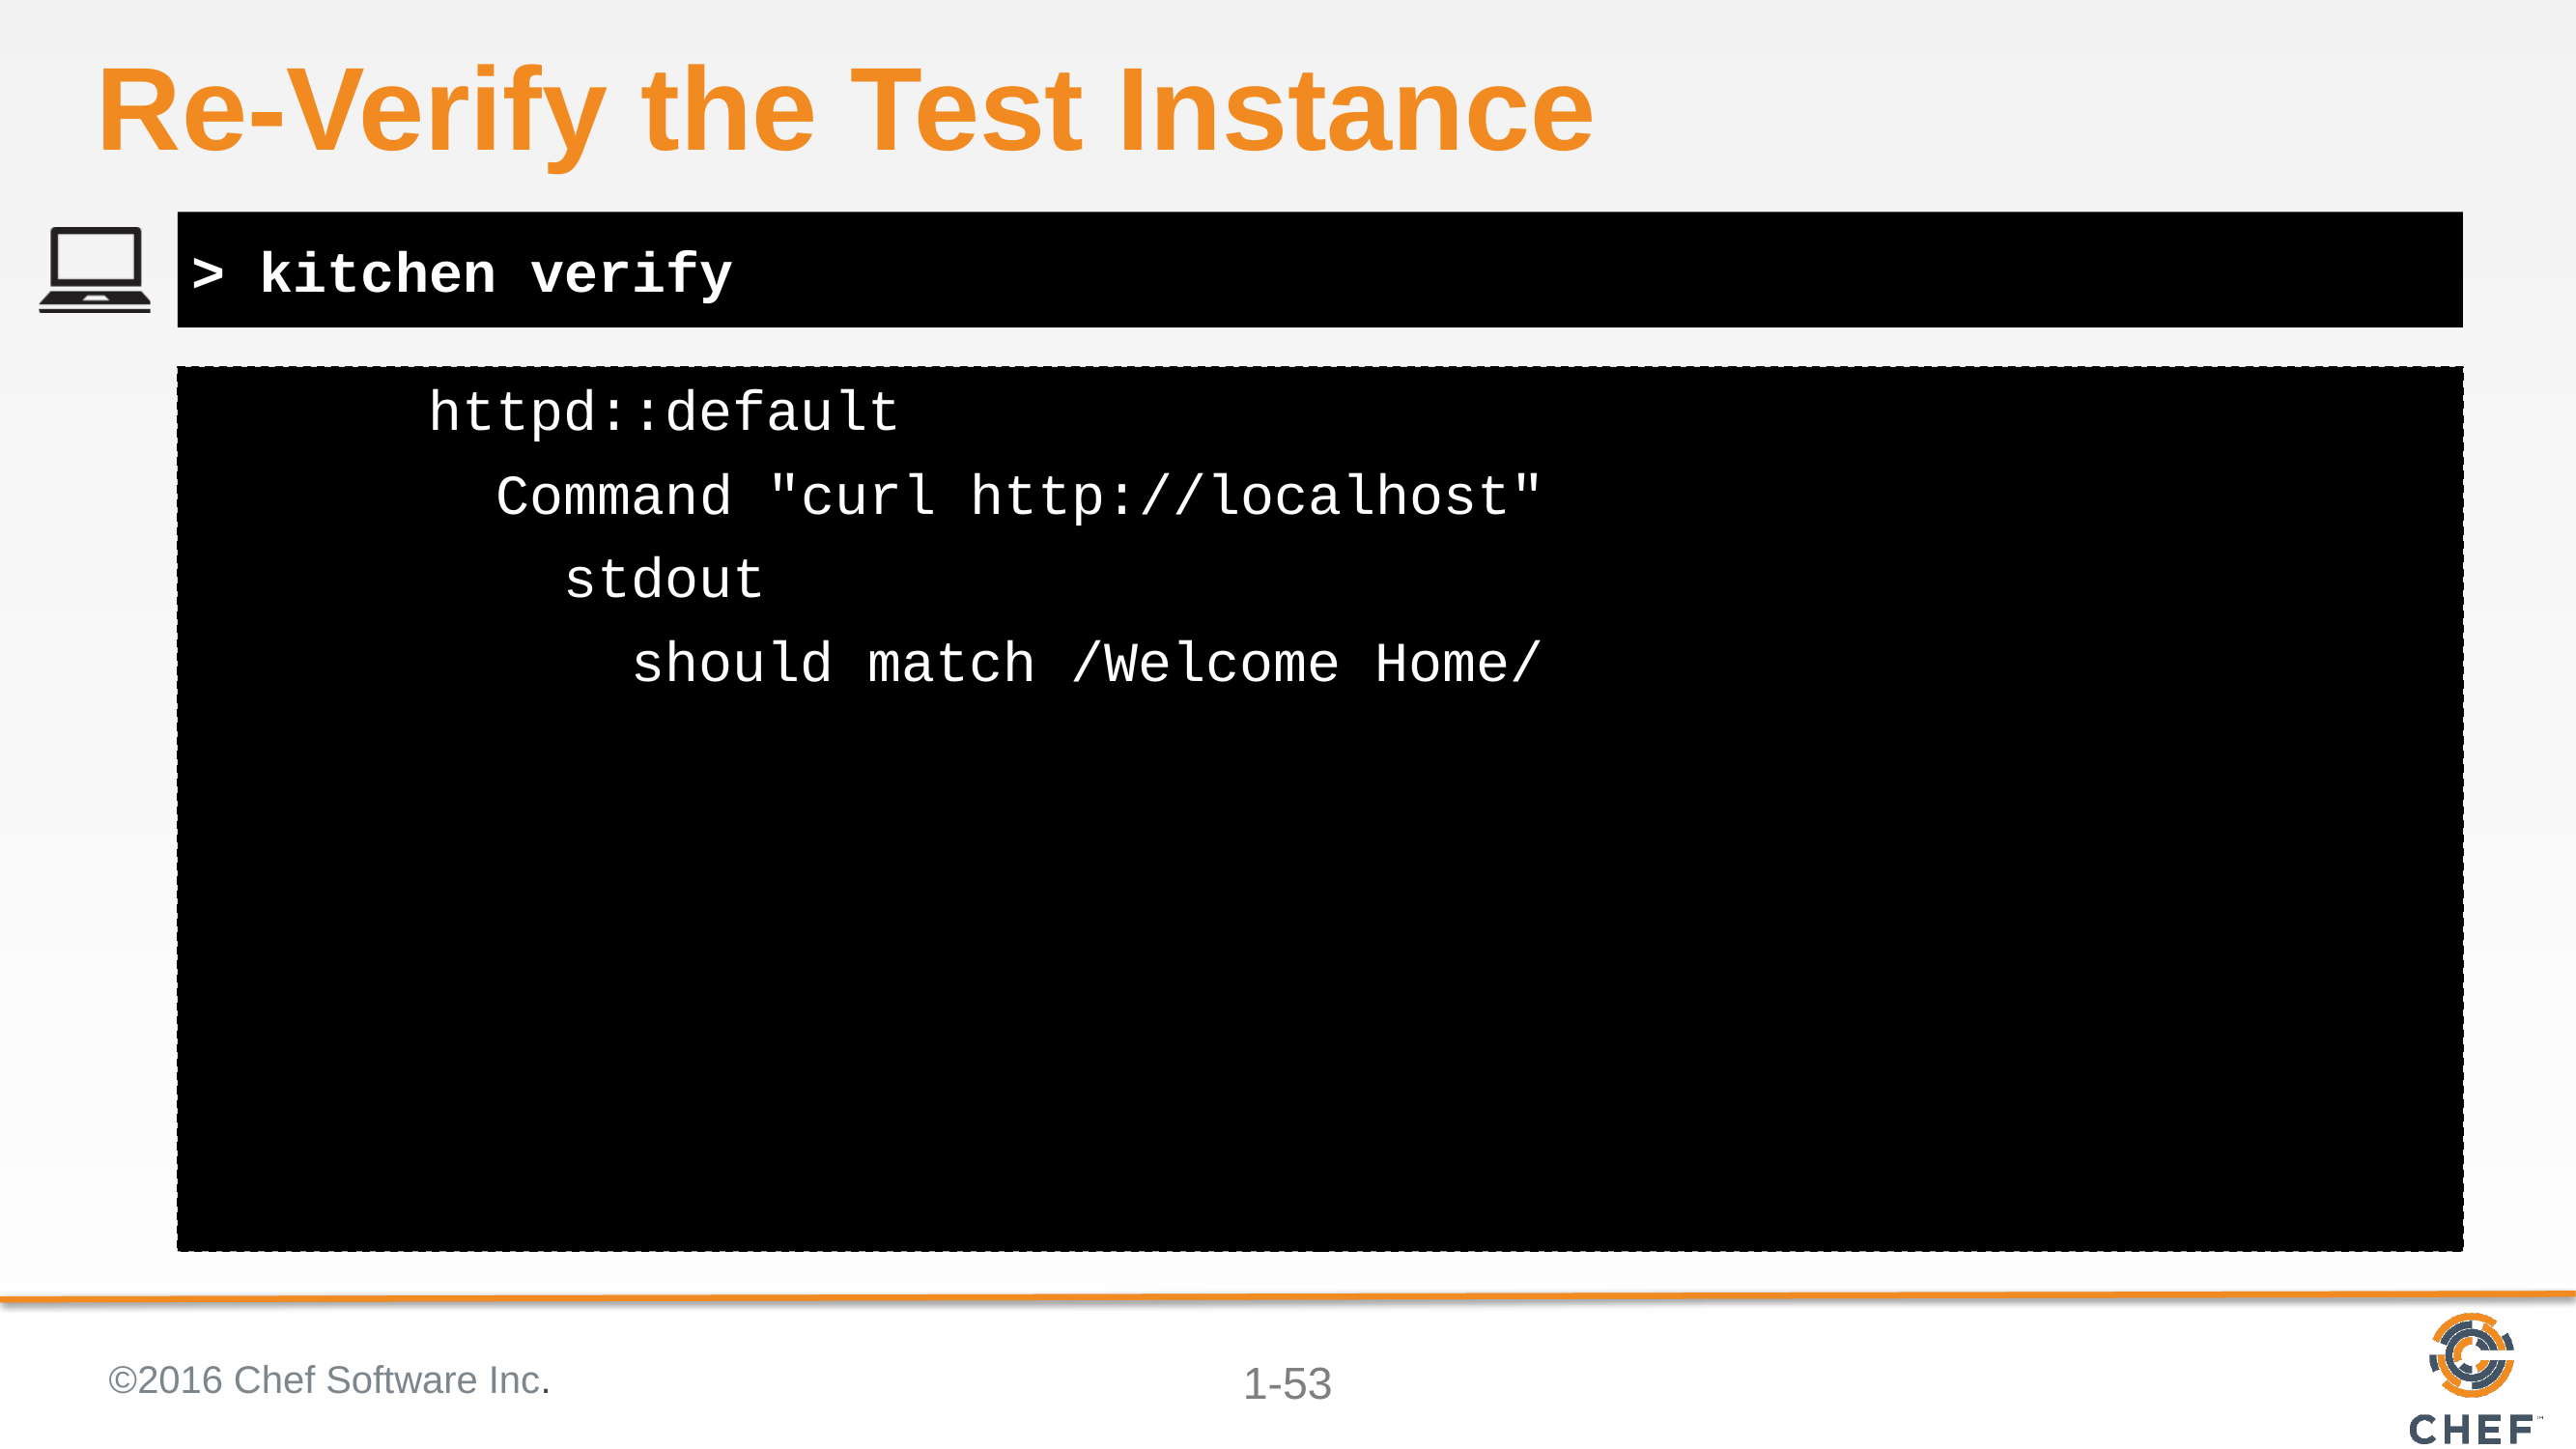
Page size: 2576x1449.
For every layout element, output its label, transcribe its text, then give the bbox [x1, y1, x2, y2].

title Re-Verify the Test Instance [96, 48, 2463, 180]
picture [2399, 1297, 2551, 1449]
list > kitchen verify [177, 212, 2463, 327]
list httpd::default Command "curl http://localhost" stdout should match /Welcome Home/ [177, 366, 2464, 1252]
